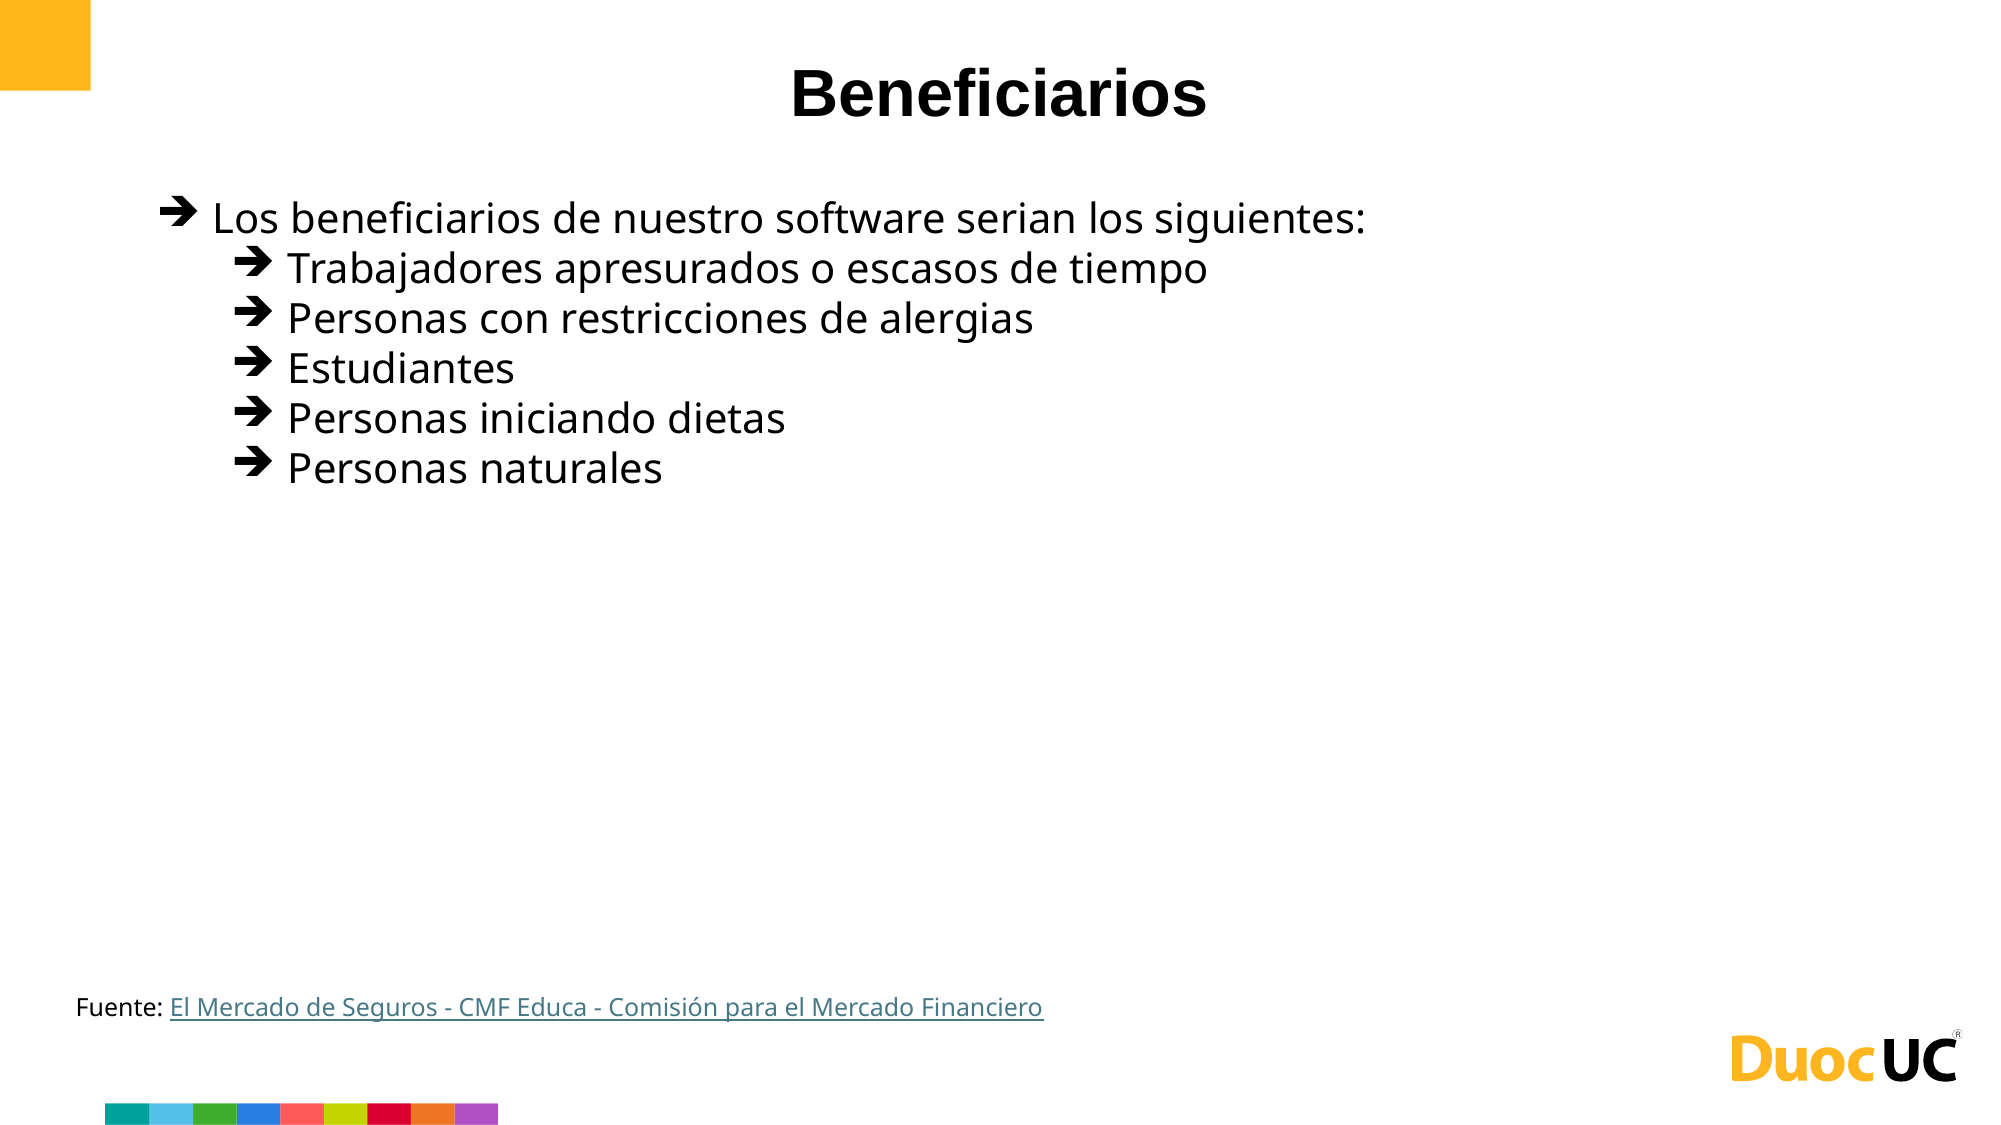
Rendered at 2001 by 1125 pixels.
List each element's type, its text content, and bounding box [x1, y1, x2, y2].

picture [1952, 1029, 1963, 1039]
text_box Los beneficiarios de nuestro software serian los siguientes: Trabajadores apresurados o escasos de tiempo Personas con restricciones de alergias Estudiantes Personas iniciando dietas Personas naturales [141, 184, 1908, 500]
picture [105, 1103, 498, 1125]
list Beneficiarios [596, 51, 1404, 129]
text_box Fuente: El Mercado de Seguros - CMF Educa - Comisión para el Mercado Financiero [60, 984, 1484, 1034]
